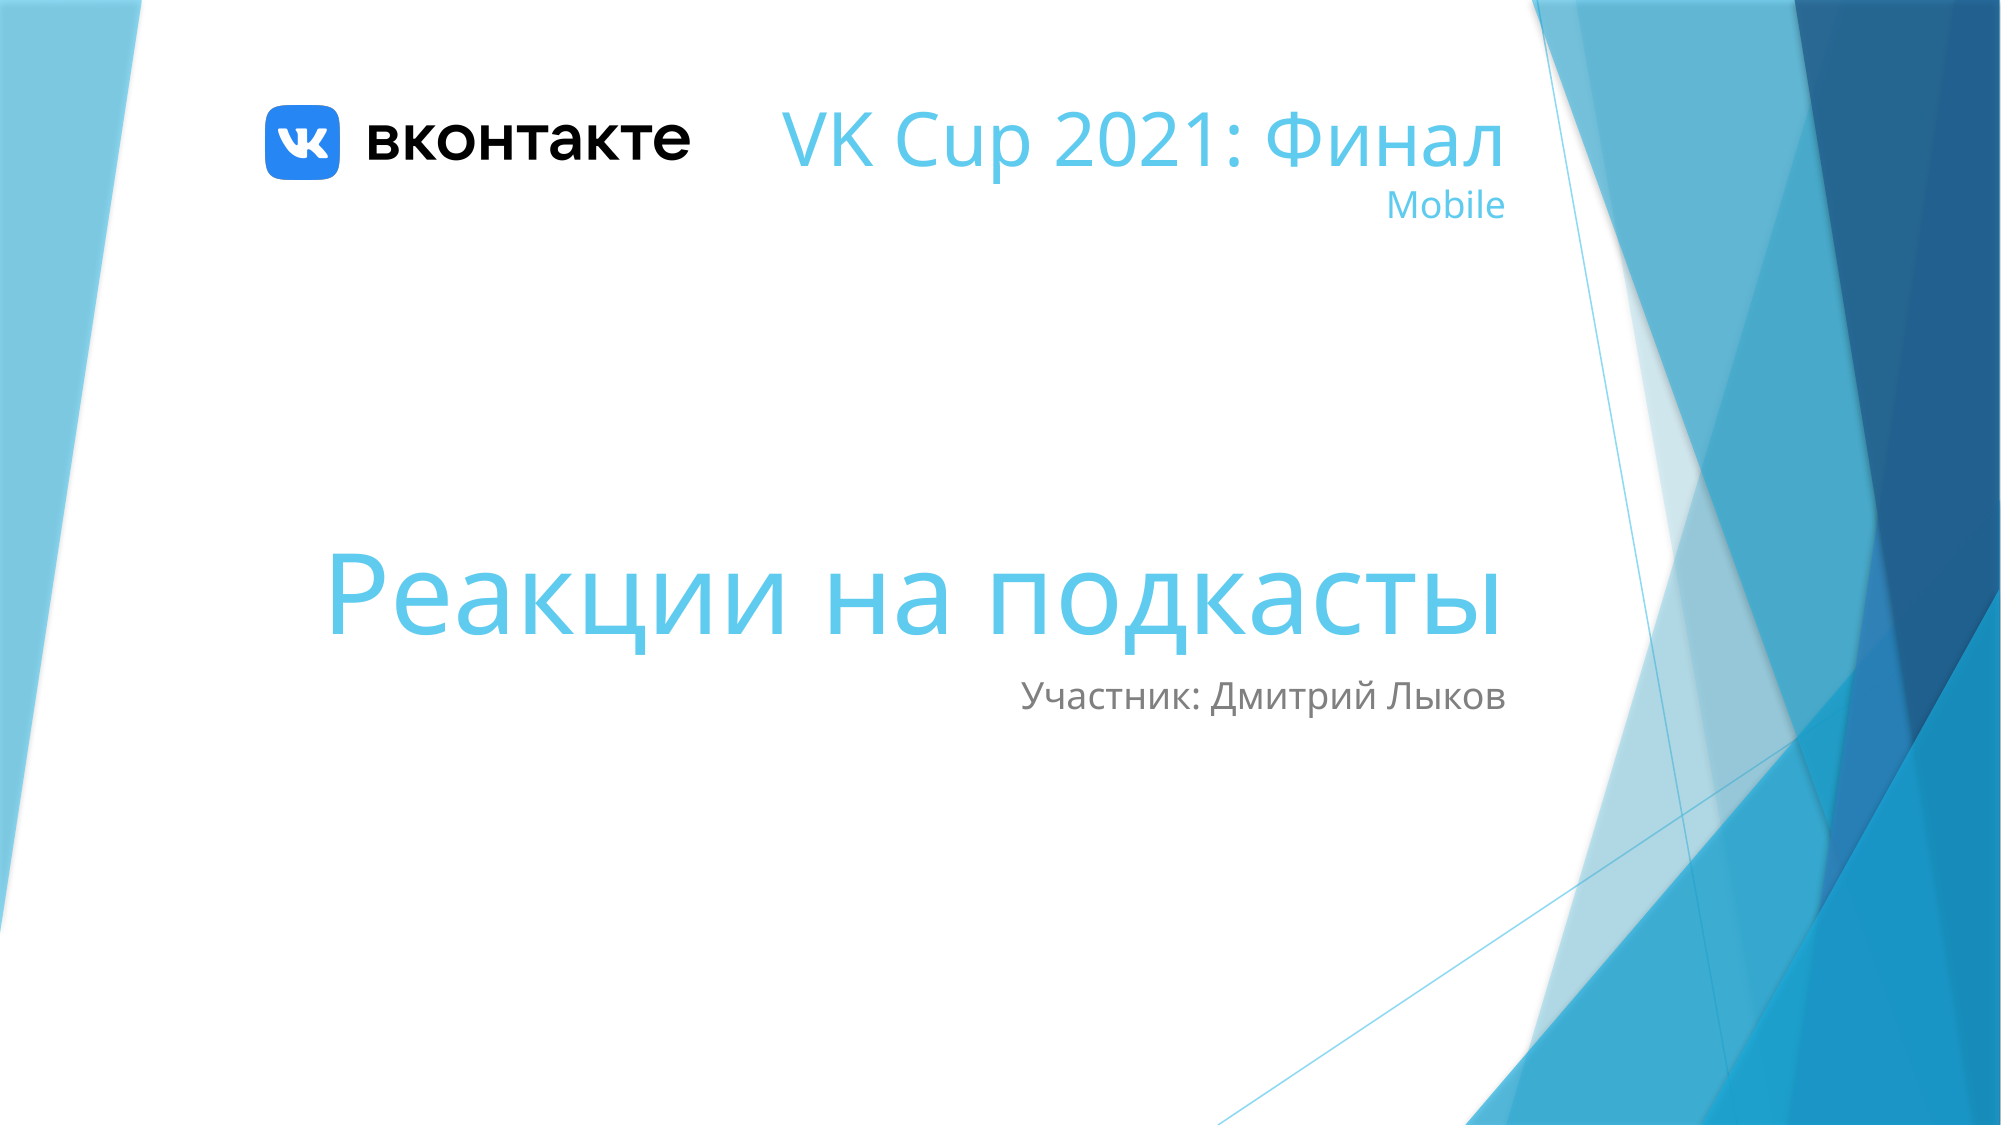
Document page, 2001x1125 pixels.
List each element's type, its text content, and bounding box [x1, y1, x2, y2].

picture [265, 104, 693, 181]
text_box VK Cup 2021: Финал Mobile [247, 72, 1522, 234]
title Реакции на подкасты [247, 503, 1522, 664]
subtitle Участник: Дмитрий Лыков [247, 664, 1522, 845]
